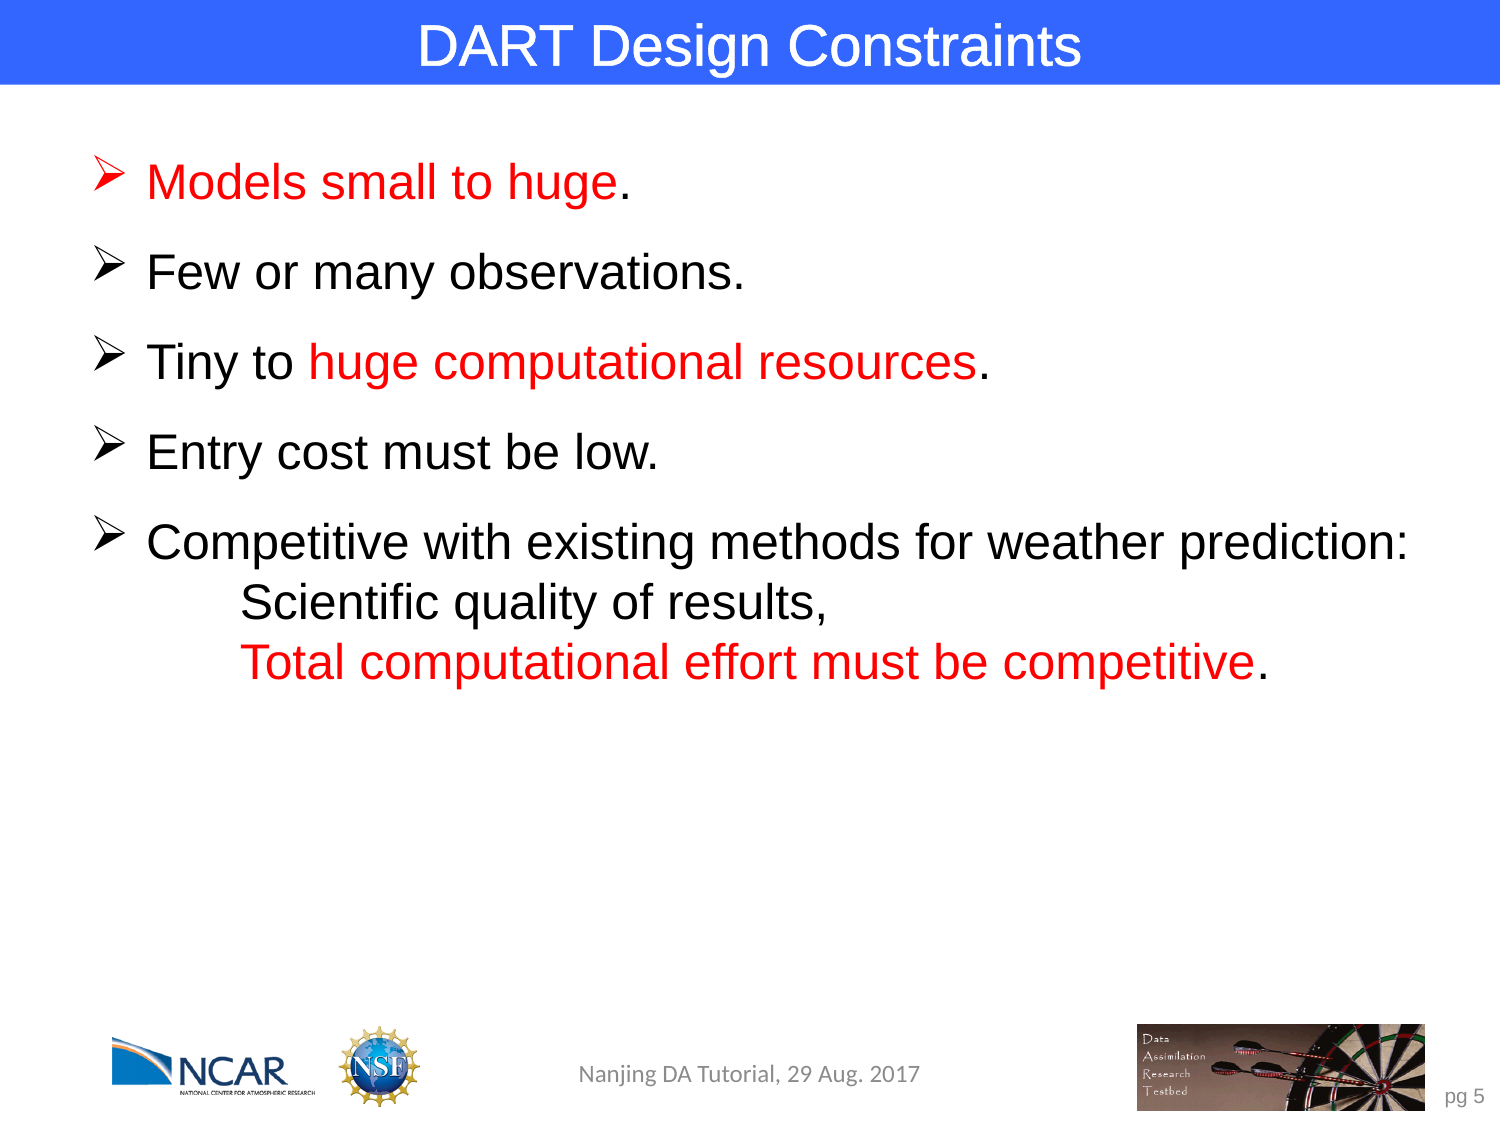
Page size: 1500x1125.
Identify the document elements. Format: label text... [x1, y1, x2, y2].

picture [1137, 1024, 1425, 1111]
footer Nanjing DA Tutorial, 29 Aug. 2017 [512, 1042, 988, 1103]
text_box DART Design Constraints [0, 0, 1500, 85]
picture [112, 1037, 315, 1095]
picture [337, 1024, 421, 1108]
text_box Models small to huge. Few or many observations. Tiny to huge computational resources. Entry cost must be low. Competitive with existing methods for weather prediction: Scientific quality of results, Total computational effort must be competitive. [74, 112, 1438, 818]
